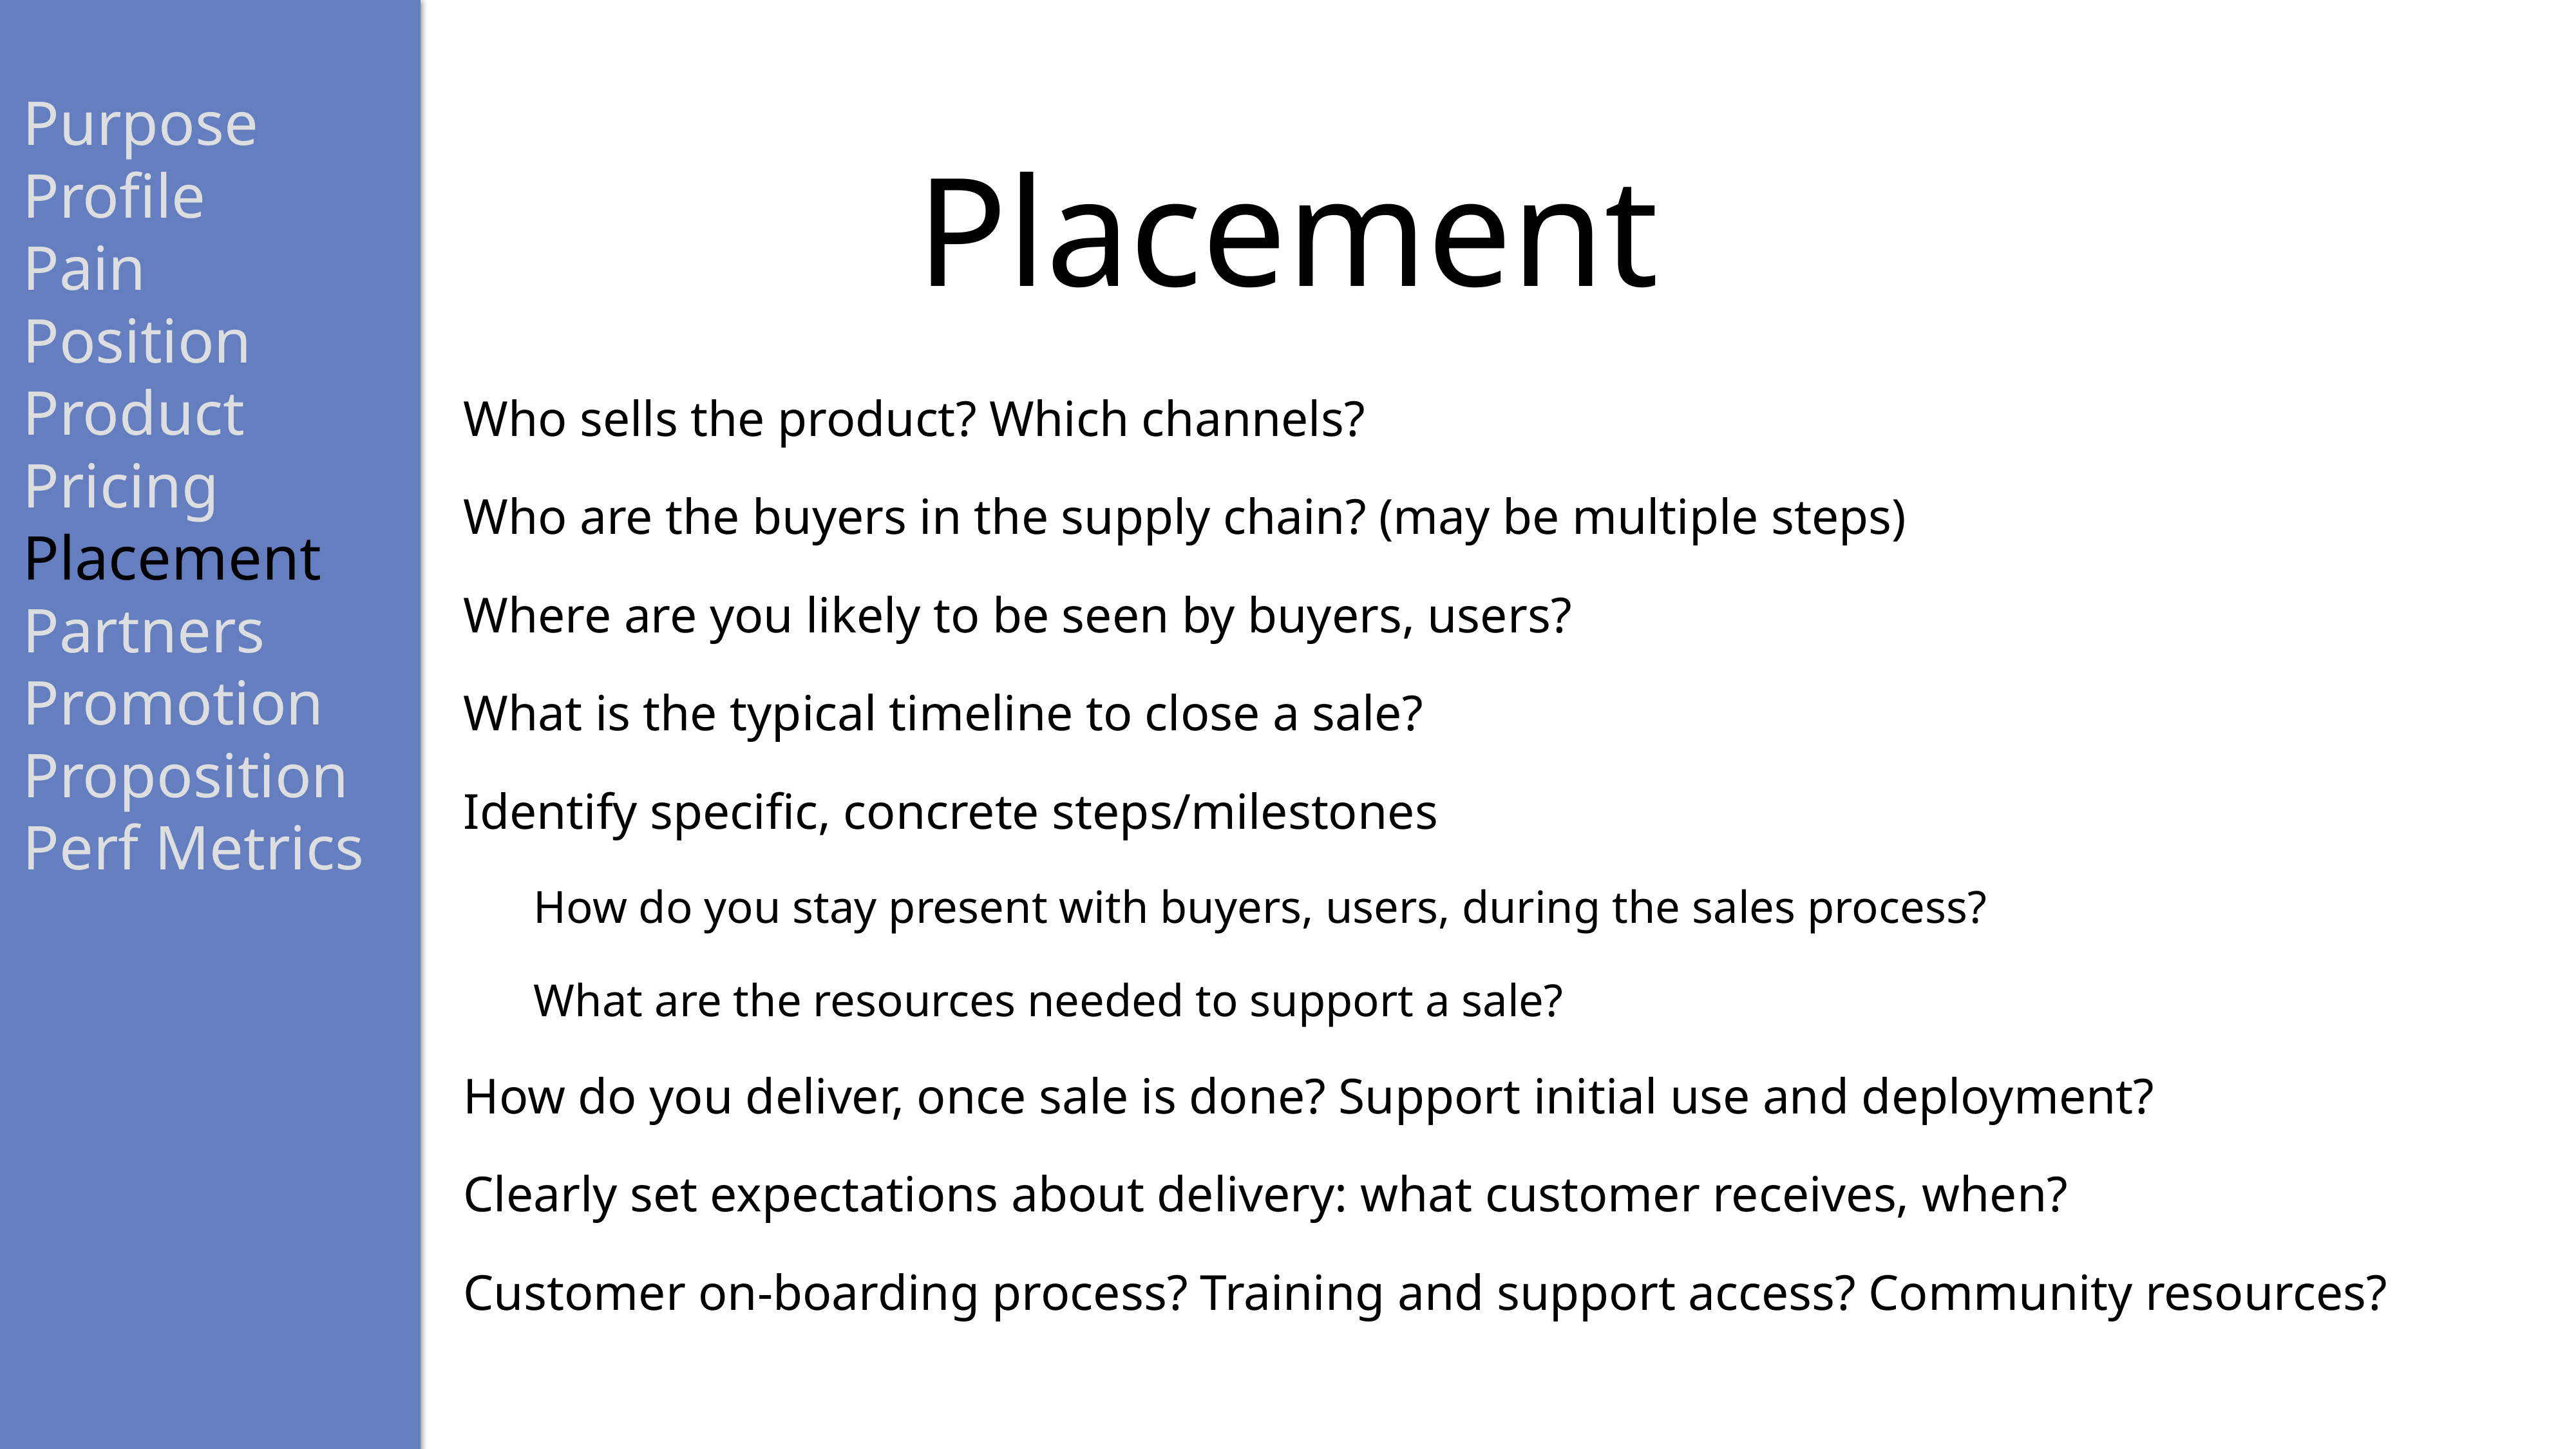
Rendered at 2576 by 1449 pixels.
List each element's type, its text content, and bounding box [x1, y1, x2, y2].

list Who sells the product? Which channels? Who are the buyers in the supply chain? (may be multiple steps) Where are you likely to be seen by buyers, users? What is the typical timeline to close a sale? Identify specific, concrete steps/milestones How do you stay present with buyers, users, during the sales process? What are the resources needed to support a sale? How do you deliver, once sale is done? Support initial use and deployment? Clearly set expectations about delivery: what customer receives, when? Customer on-boarding process? Training and support access? Community resources? [463, 386, 2458, 1321]
text_box Purpose Profile Pain Position Product Pricing Placement Partners Promotion Proposition Perf Metrics [23, 84, 379, 716]
text_box [0, 0, 421, 1449]
title Placement [463, 66, 2113, 386]
